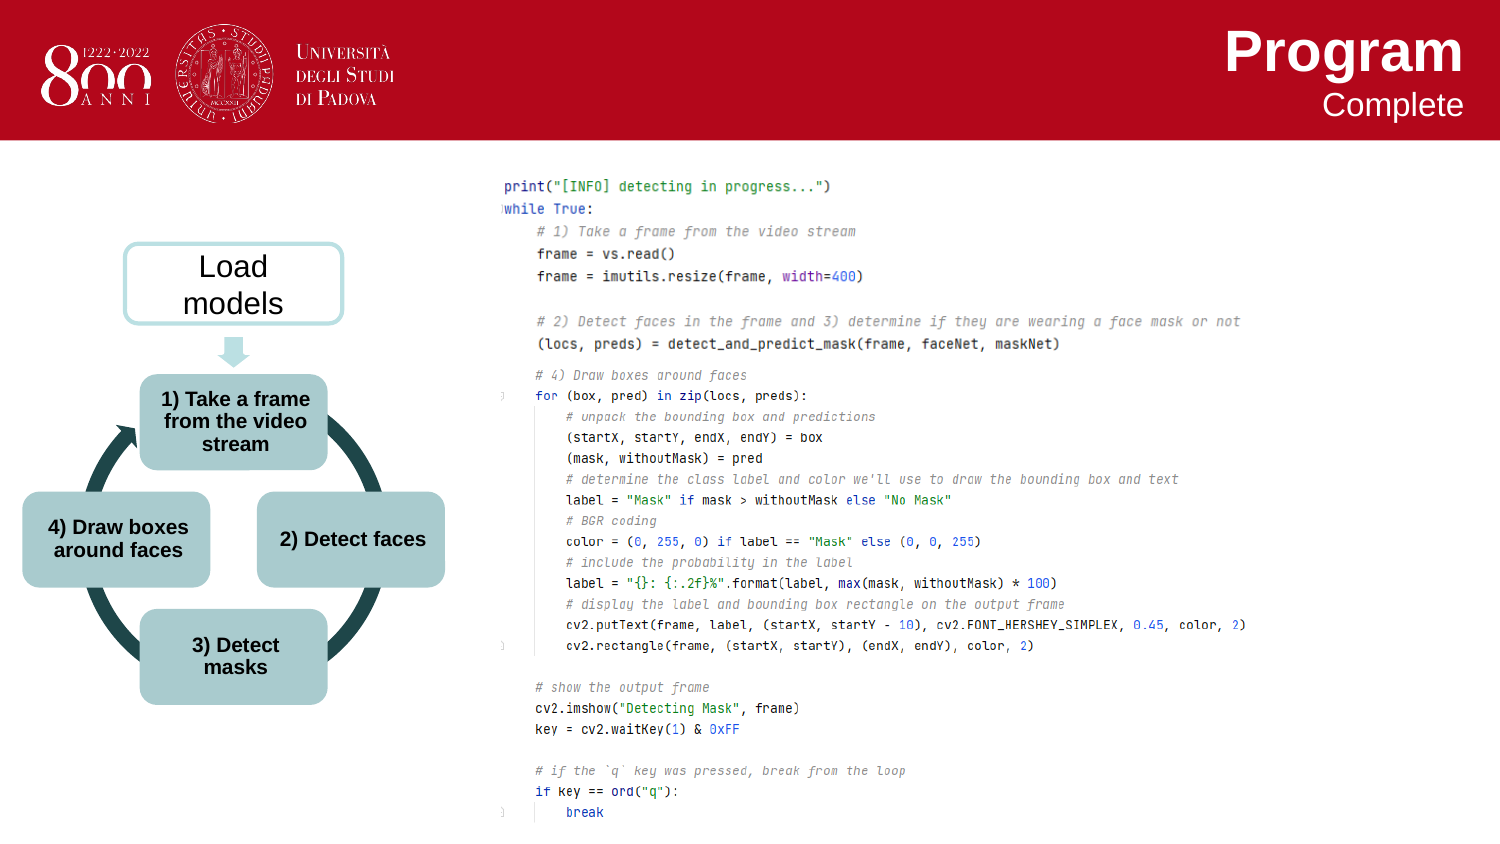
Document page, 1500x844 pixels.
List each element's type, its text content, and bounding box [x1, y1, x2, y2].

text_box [5, 375, 462, 704]
picture [501, 363, 1252, 823]
text_box [208, 332, 259, 373]
text_box Load models [122, 241, 345, 326]
text_box Program Complete [679, 0, 1500, 139]
picture [501, 178, 1252, 360]
